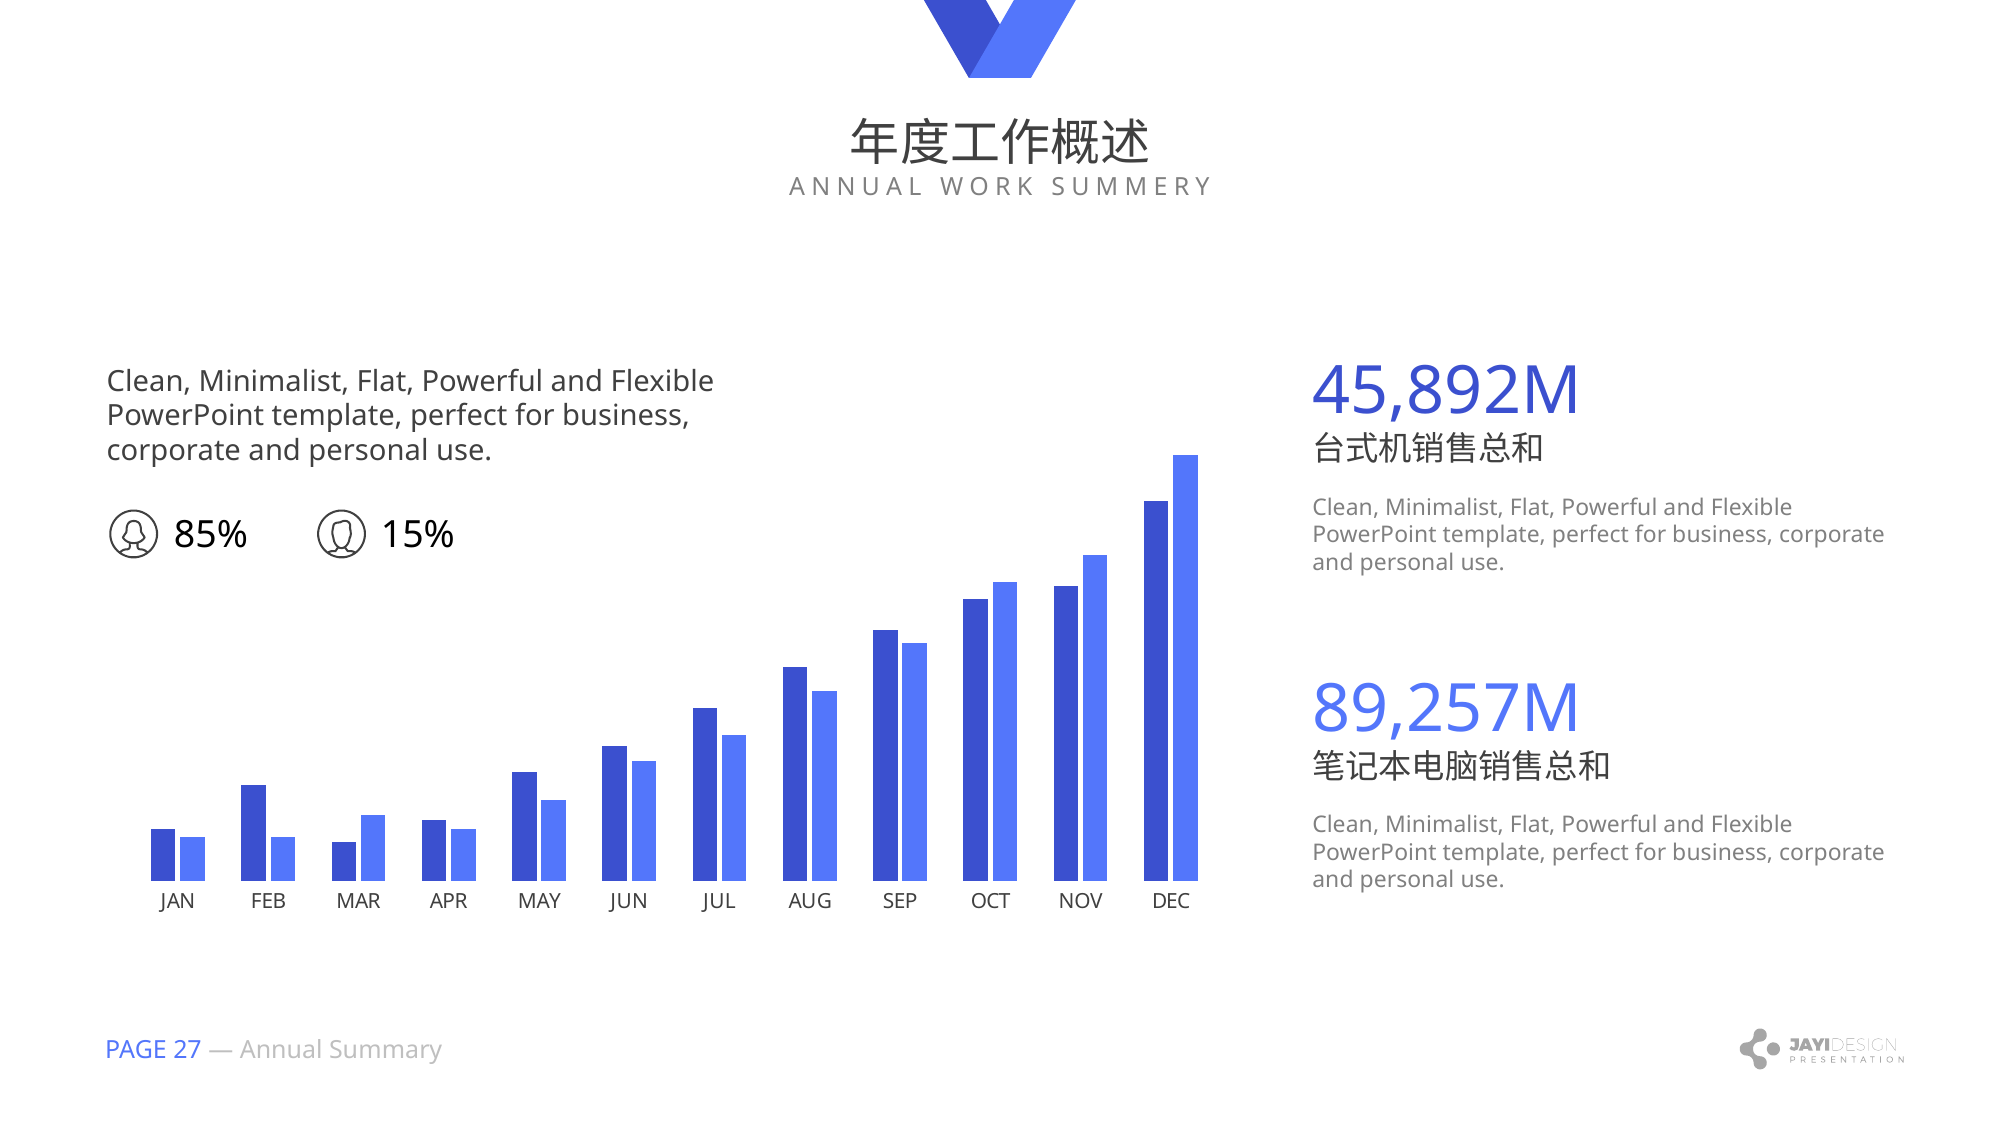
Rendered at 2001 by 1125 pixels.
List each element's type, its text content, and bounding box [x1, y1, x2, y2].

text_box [109, 502, 299, 564]
text_box 89,257M 笔记本电脑销售总和 Clean, Minimalist, Flat, Powerful and Flexible PowerPoint template, perfect for business, corporate and personal use. [1297, 657, 1904, 900]
text_box 年度工作概述 ANNUAL WORK SUMMERY [624, 102, 1375, 208]
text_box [317, 502, 506, 564]
chart [90, 305, 1236, 947]
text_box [923, 0, 1077, 78]
text_box 45,892M 台式机销售总和 Clean, Minimalist, Flat, Powerful and Flexible PowerPoint template, perfect for business, corporate and personal use. [1297, 339, 1904, 582]
